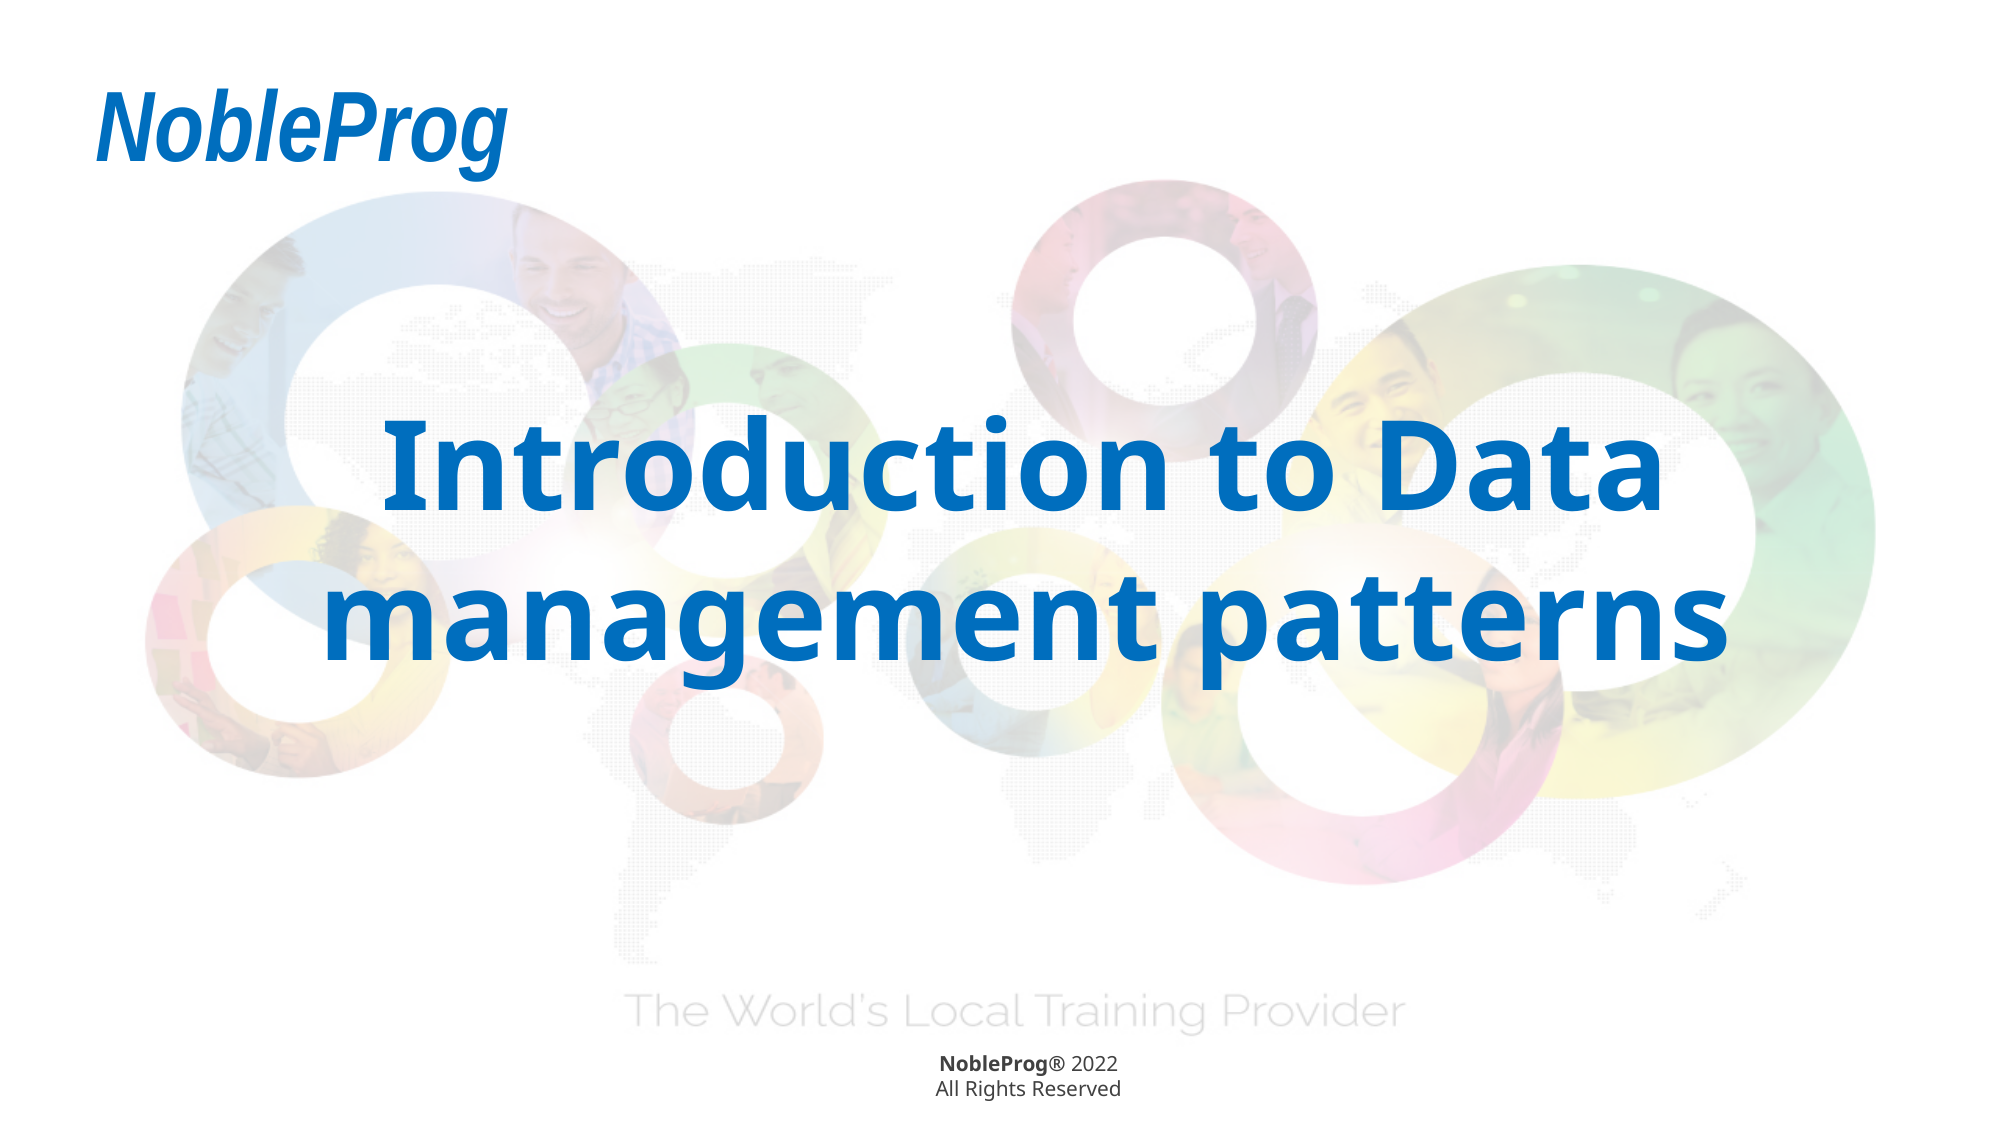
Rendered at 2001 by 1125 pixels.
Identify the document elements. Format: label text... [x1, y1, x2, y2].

title Introduction to Data management patterns [275, 300, 1776, 693]
